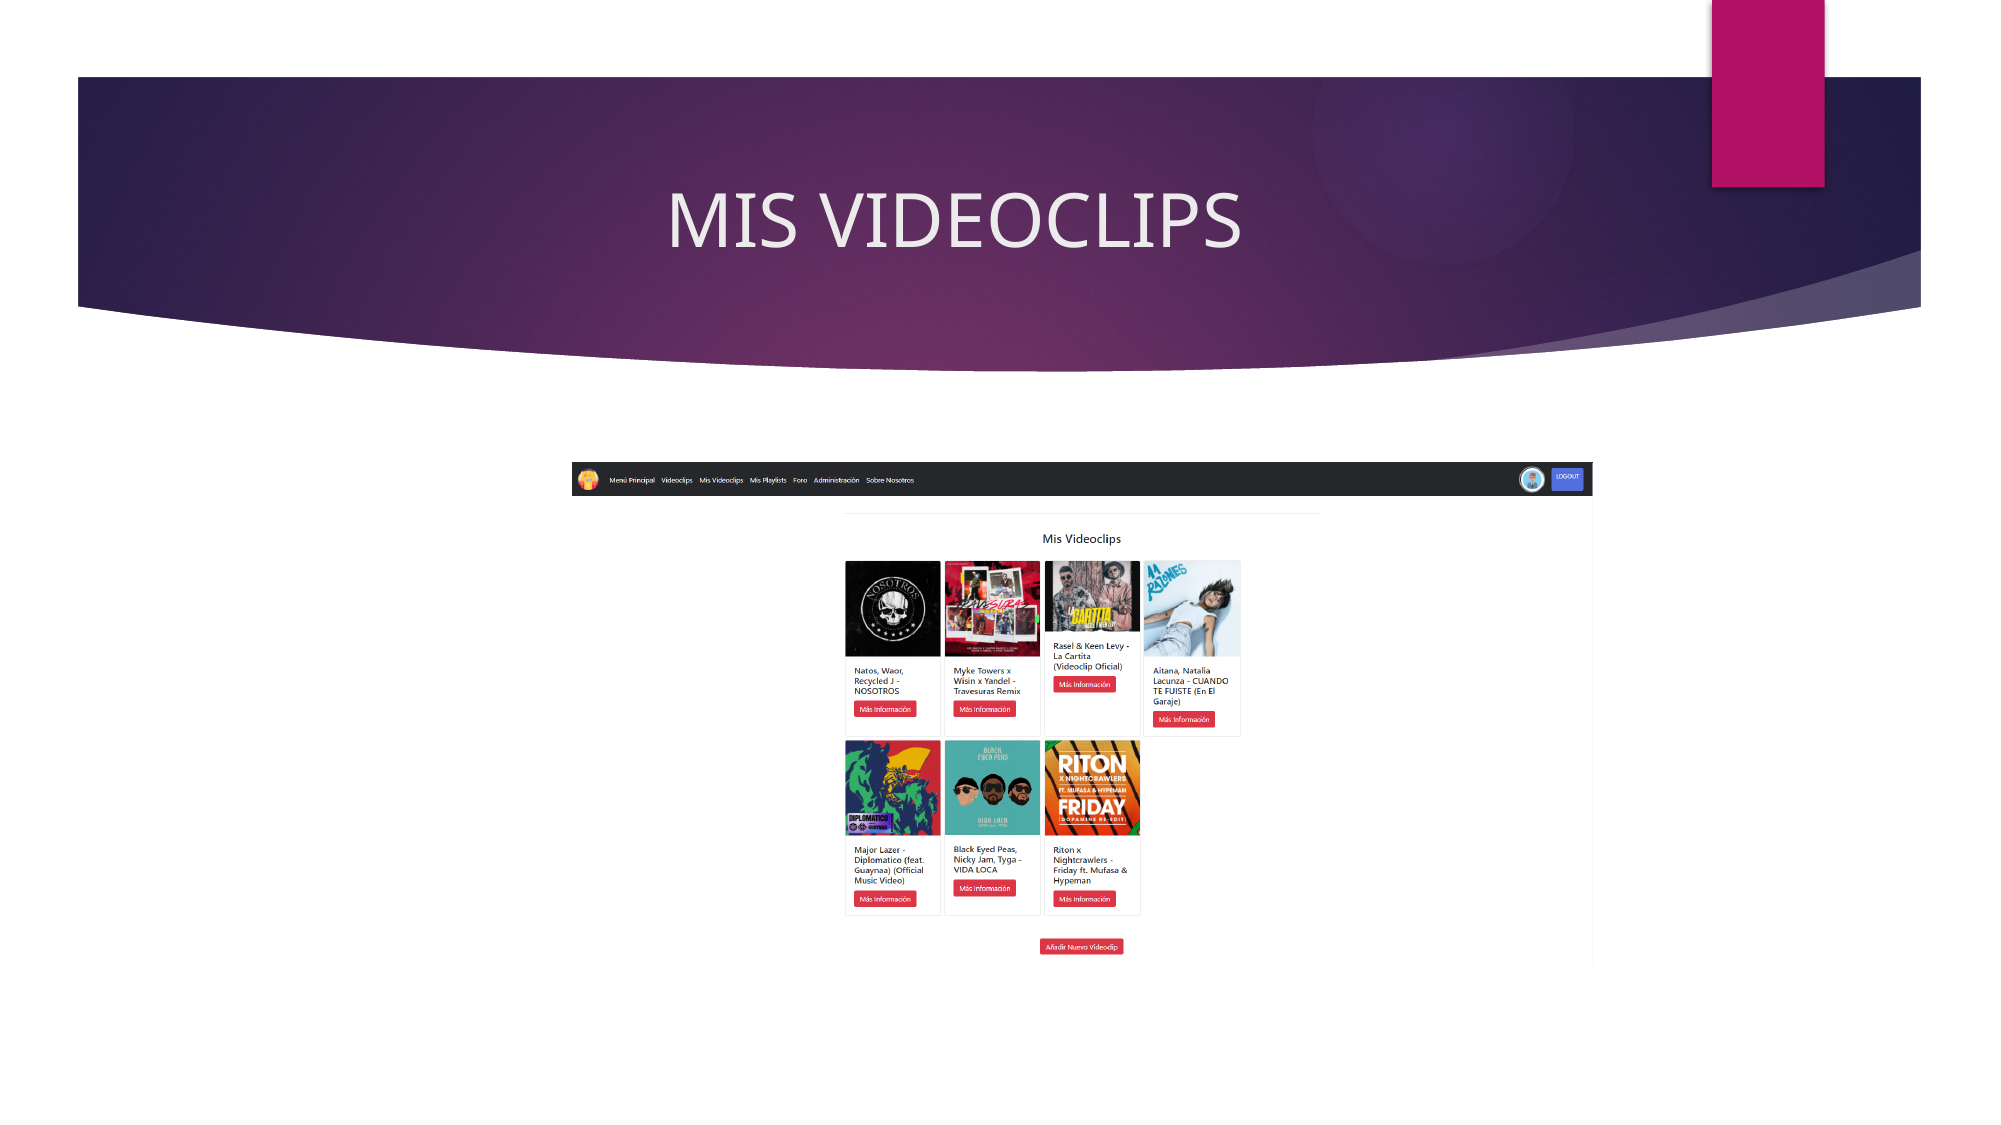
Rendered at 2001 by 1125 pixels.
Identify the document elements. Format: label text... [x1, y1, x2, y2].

picture [572, 462, 1593, 966]
title MIS VIDEOCLIPS [650, 159, 1378, 276]
